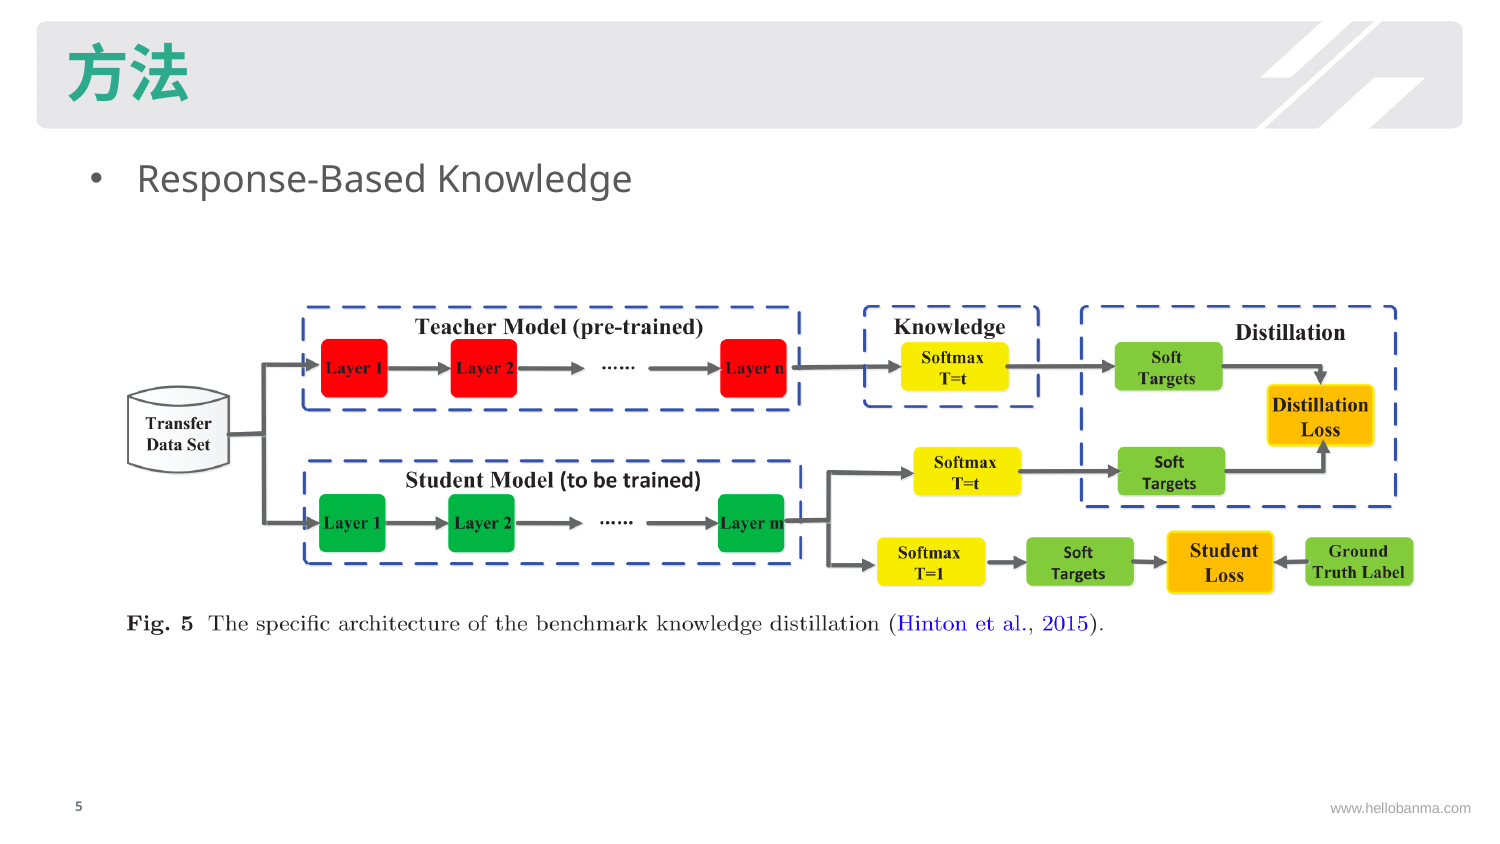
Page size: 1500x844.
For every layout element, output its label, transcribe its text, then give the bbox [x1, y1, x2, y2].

list ﻿Response-Based Knowledge [74, 147, 1442, 763]
title 方法 [51, 26, 1419, 136]
picture [0, 0, 1500, 131]
picture [118, 287, 1426, 645]
